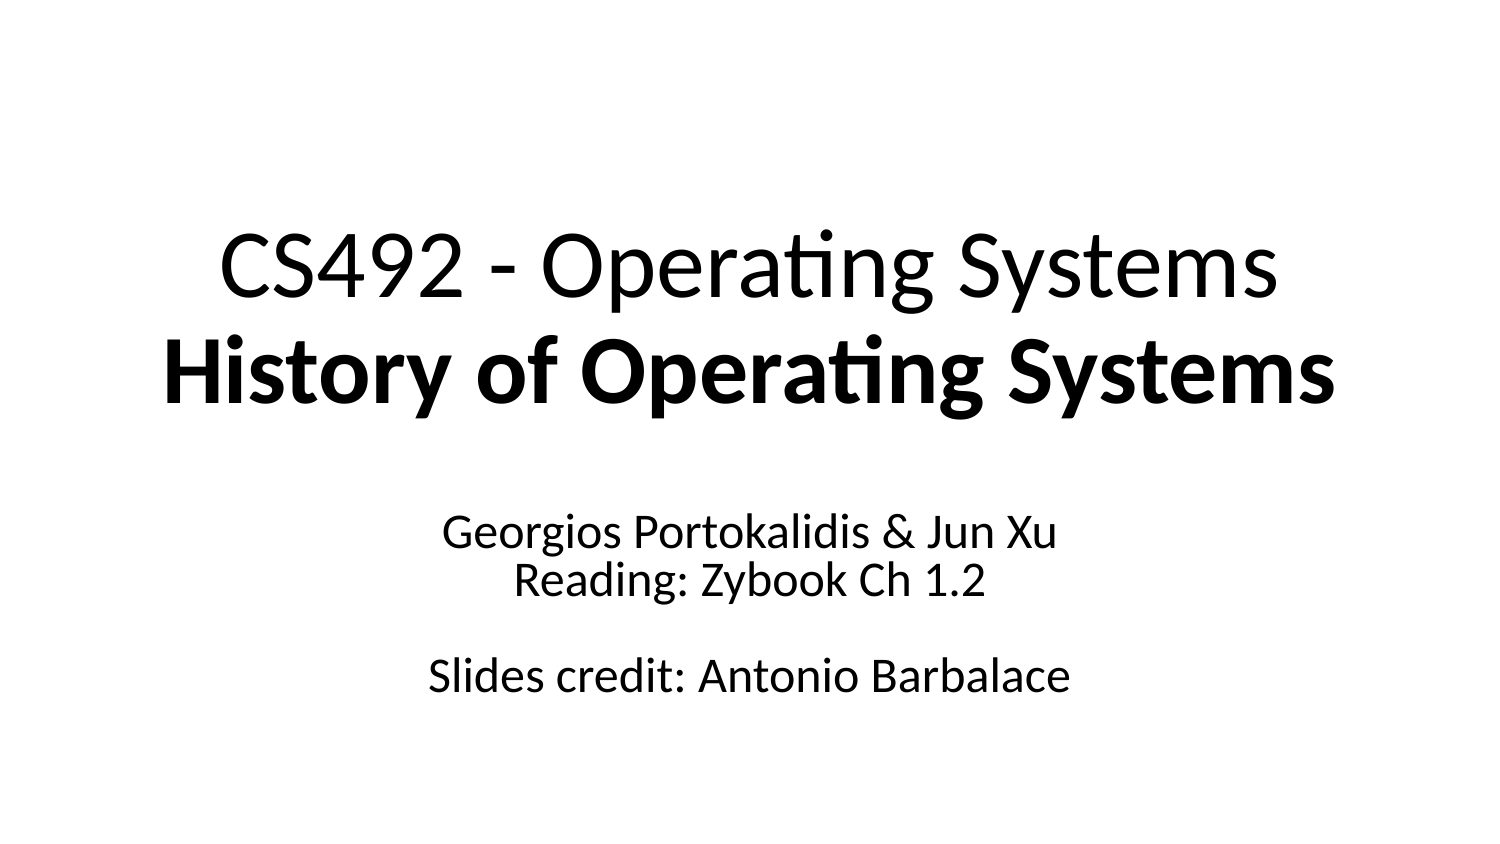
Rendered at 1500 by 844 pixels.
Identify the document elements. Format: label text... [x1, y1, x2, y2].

title CS492 - Operating Systems History of Operating Systems [112, 138, 1388, 432]
subtitle Georgios Portokalidis & Jun Xu Reading: Zybook Ch 1.2 Slides credit: Antonio Barbalace [187, 443, 1313, 647]
